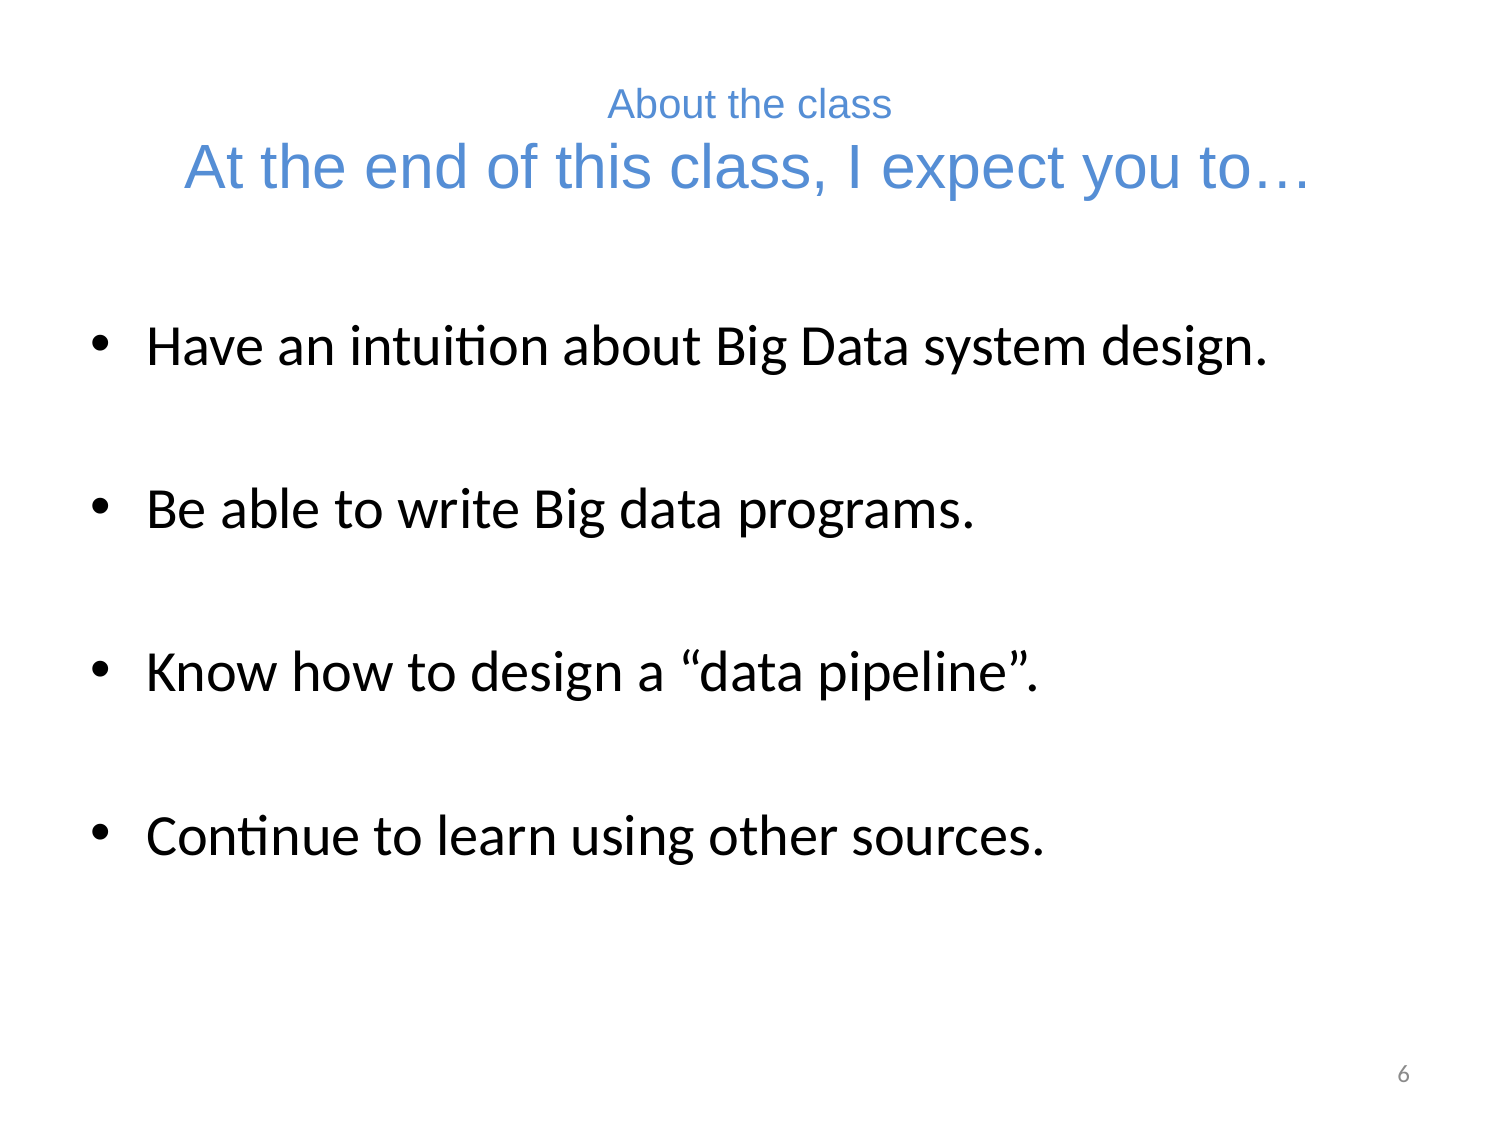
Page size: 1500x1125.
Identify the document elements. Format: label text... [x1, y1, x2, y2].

slide_number 6 [1074, 1043, 1425, 1103]
list Have an intuition about Big Data system design. Be able to write Big data programs. Know how to design a “data pipeline”. Continue to learn using other sources. [75, 299, 1425, 1043]
title About the class At the end of this class, I expect you to… [75, 45, 1425, 233]
